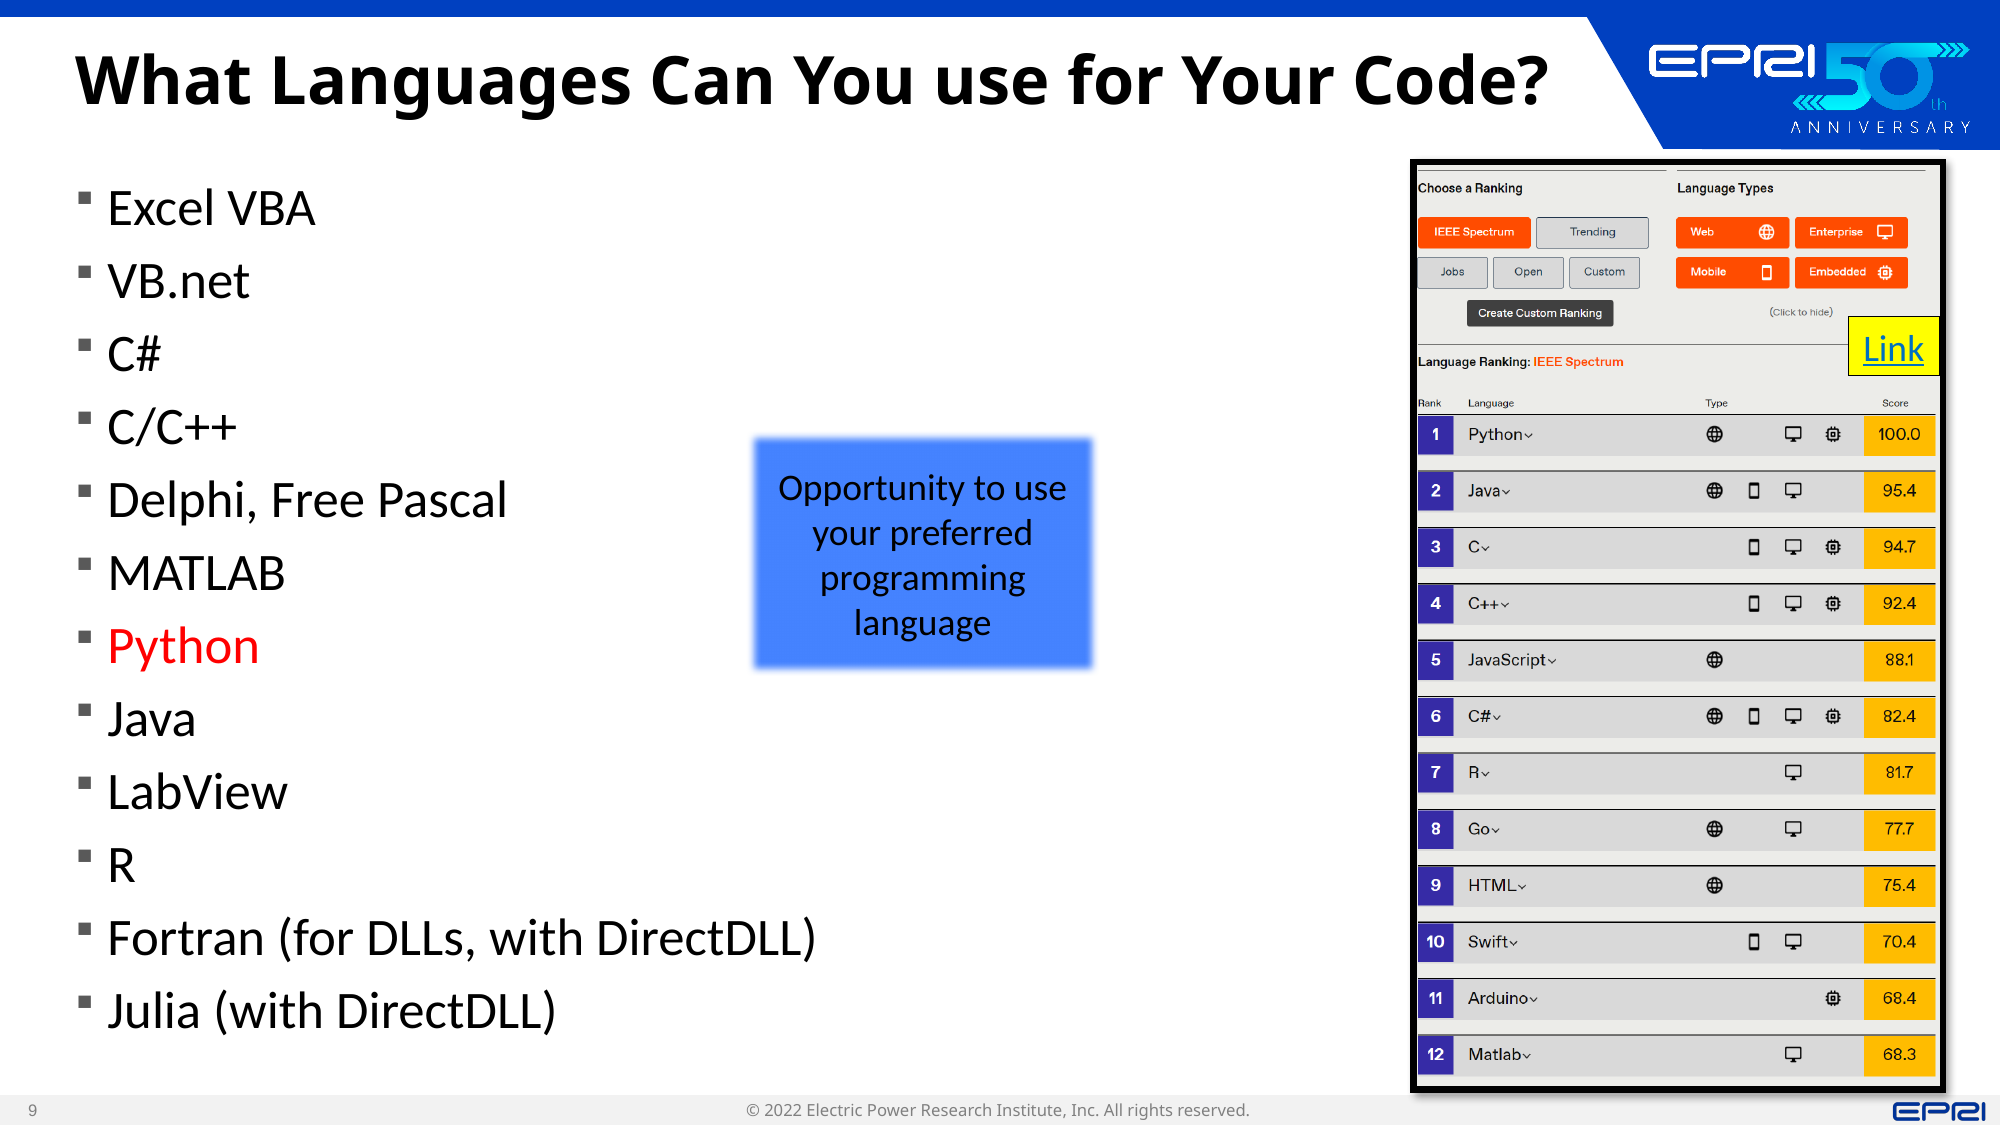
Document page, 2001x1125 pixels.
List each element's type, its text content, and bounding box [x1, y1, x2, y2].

text_box Opportunity to use your preferred programming language [757, 440, 1090, 667]
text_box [1416, 164, 1940, 1087]
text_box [752, 435, 1095, 672]
list Excel VBA VB.net C# C/C++ Delphi, Free Pascal MATLAB Python Java LabView R Fortran (for DLLs, with DirectDLL) Julia (with DirectDLL) [59, 164, 1409, 1051]
picture [1892, 1102, 1986, 1121]
title What Languages Can You use for Your Code? [59, 29, 1636, 151]
picture [1634, 0, 2000, 150]
